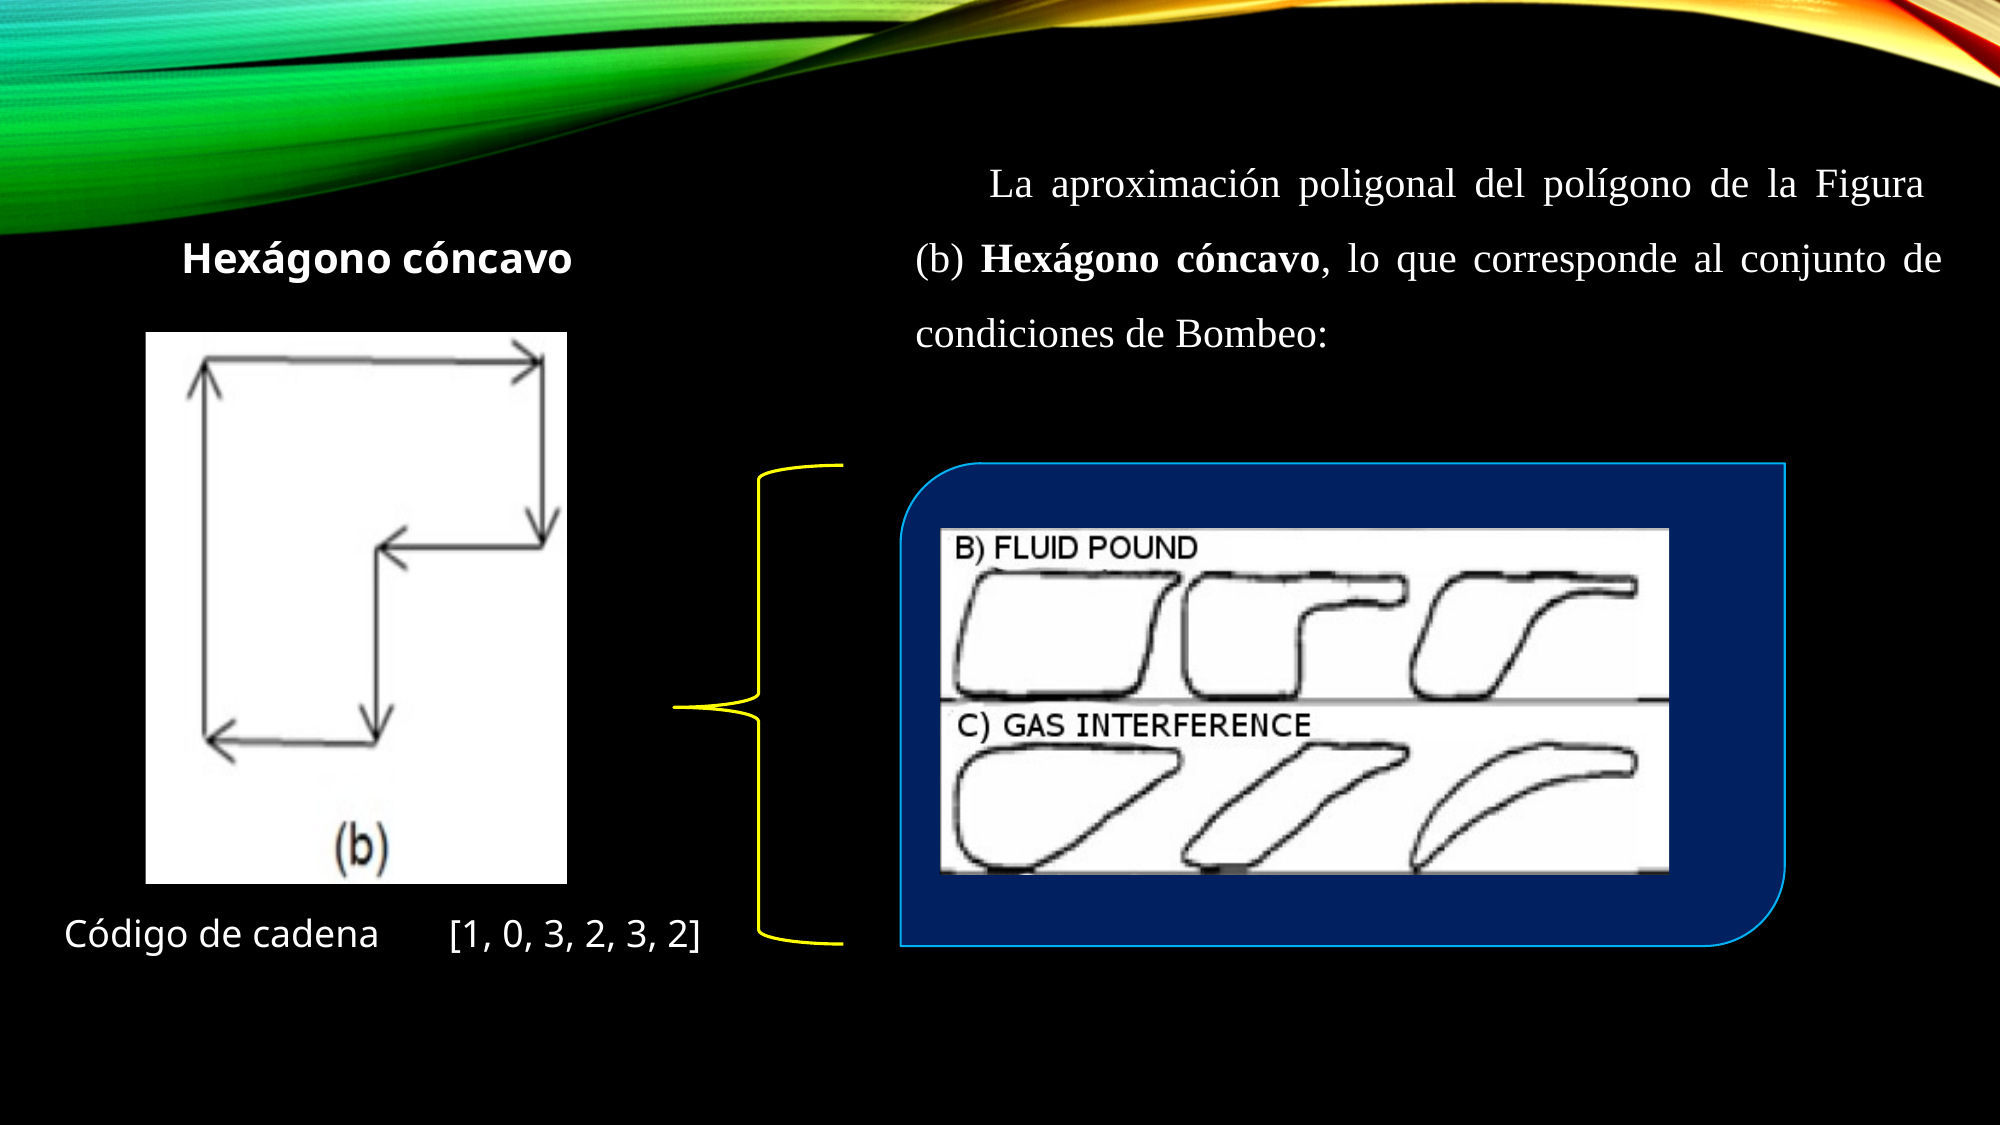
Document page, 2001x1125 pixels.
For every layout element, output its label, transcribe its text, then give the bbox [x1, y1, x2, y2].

text_box [1, 0, 3, 2, 3, 2] [519, 902, 717, 963]
text_box [899, 462, 1786, 948]
text_box [672, 463, 844, 946]
text_box Código de cadena [48, 902, 519, 963]
picture [0, 0, 2000, 237]
picture [145, 332, 568, 884]
picture [939, 528, 1670, 876]
text_box Hexágono cóncavo [166, 224, 589, 290]
text_box La aproximación poligonal del polígono de la Figura (b) Hexágono cóncavo, lo que corresponde al conjunto de condiciones de Bombeo: [900, 123, 1958, 364]
